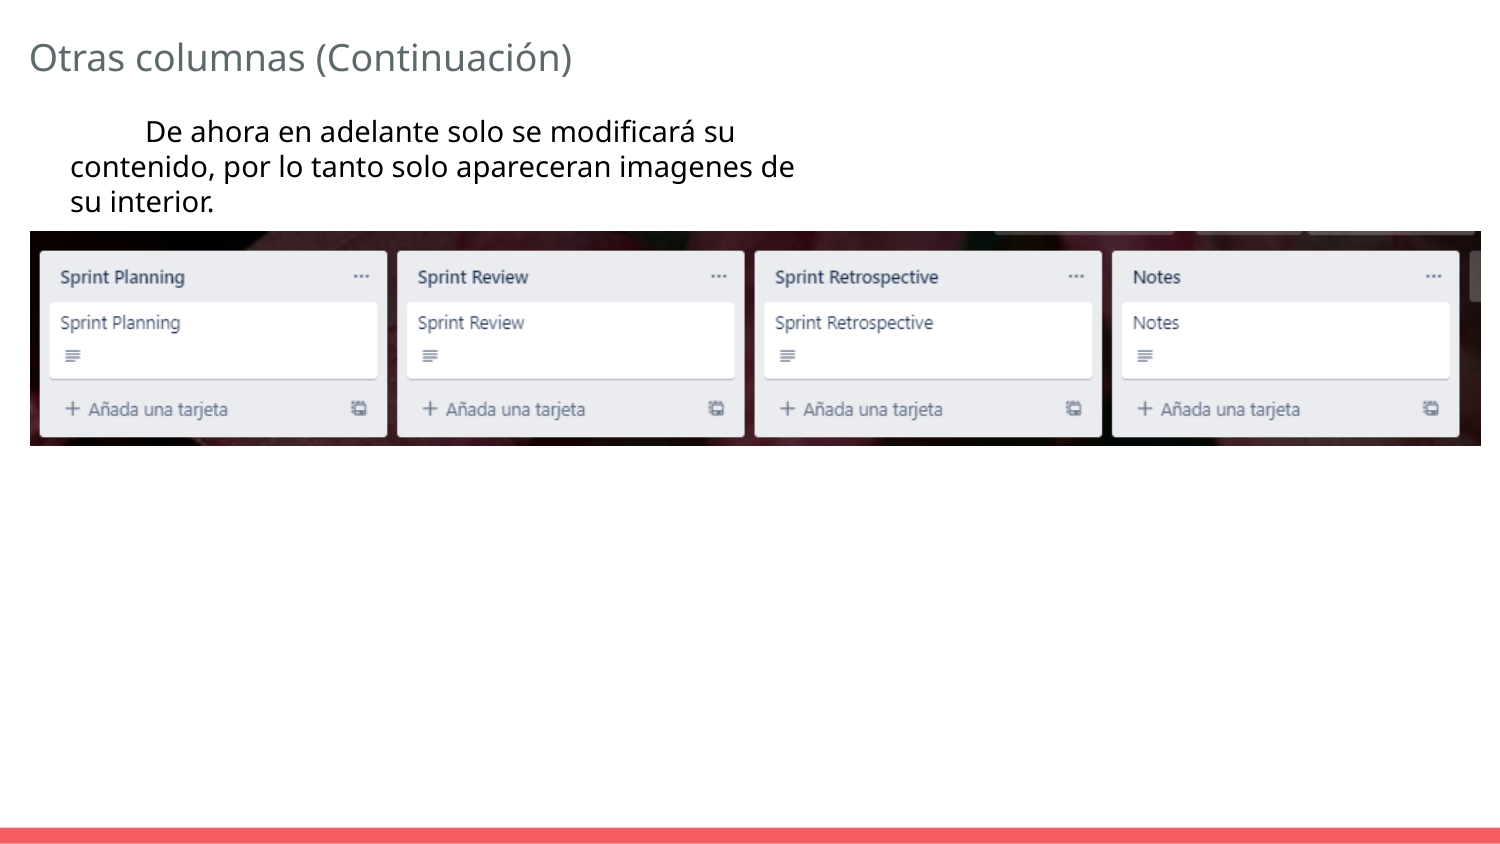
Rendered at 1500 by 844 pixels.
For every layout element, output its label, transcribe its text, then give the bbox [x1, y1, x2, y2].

list Otras columnas (Continuación) [13, 12, 657, 105]
text_box De ahora en adelante solo se modificará su contenido, por lo tanto solo apareceran imagenes de su interior. [55, 97, 850, 230]
picture [30, 231, 1481, 447]
